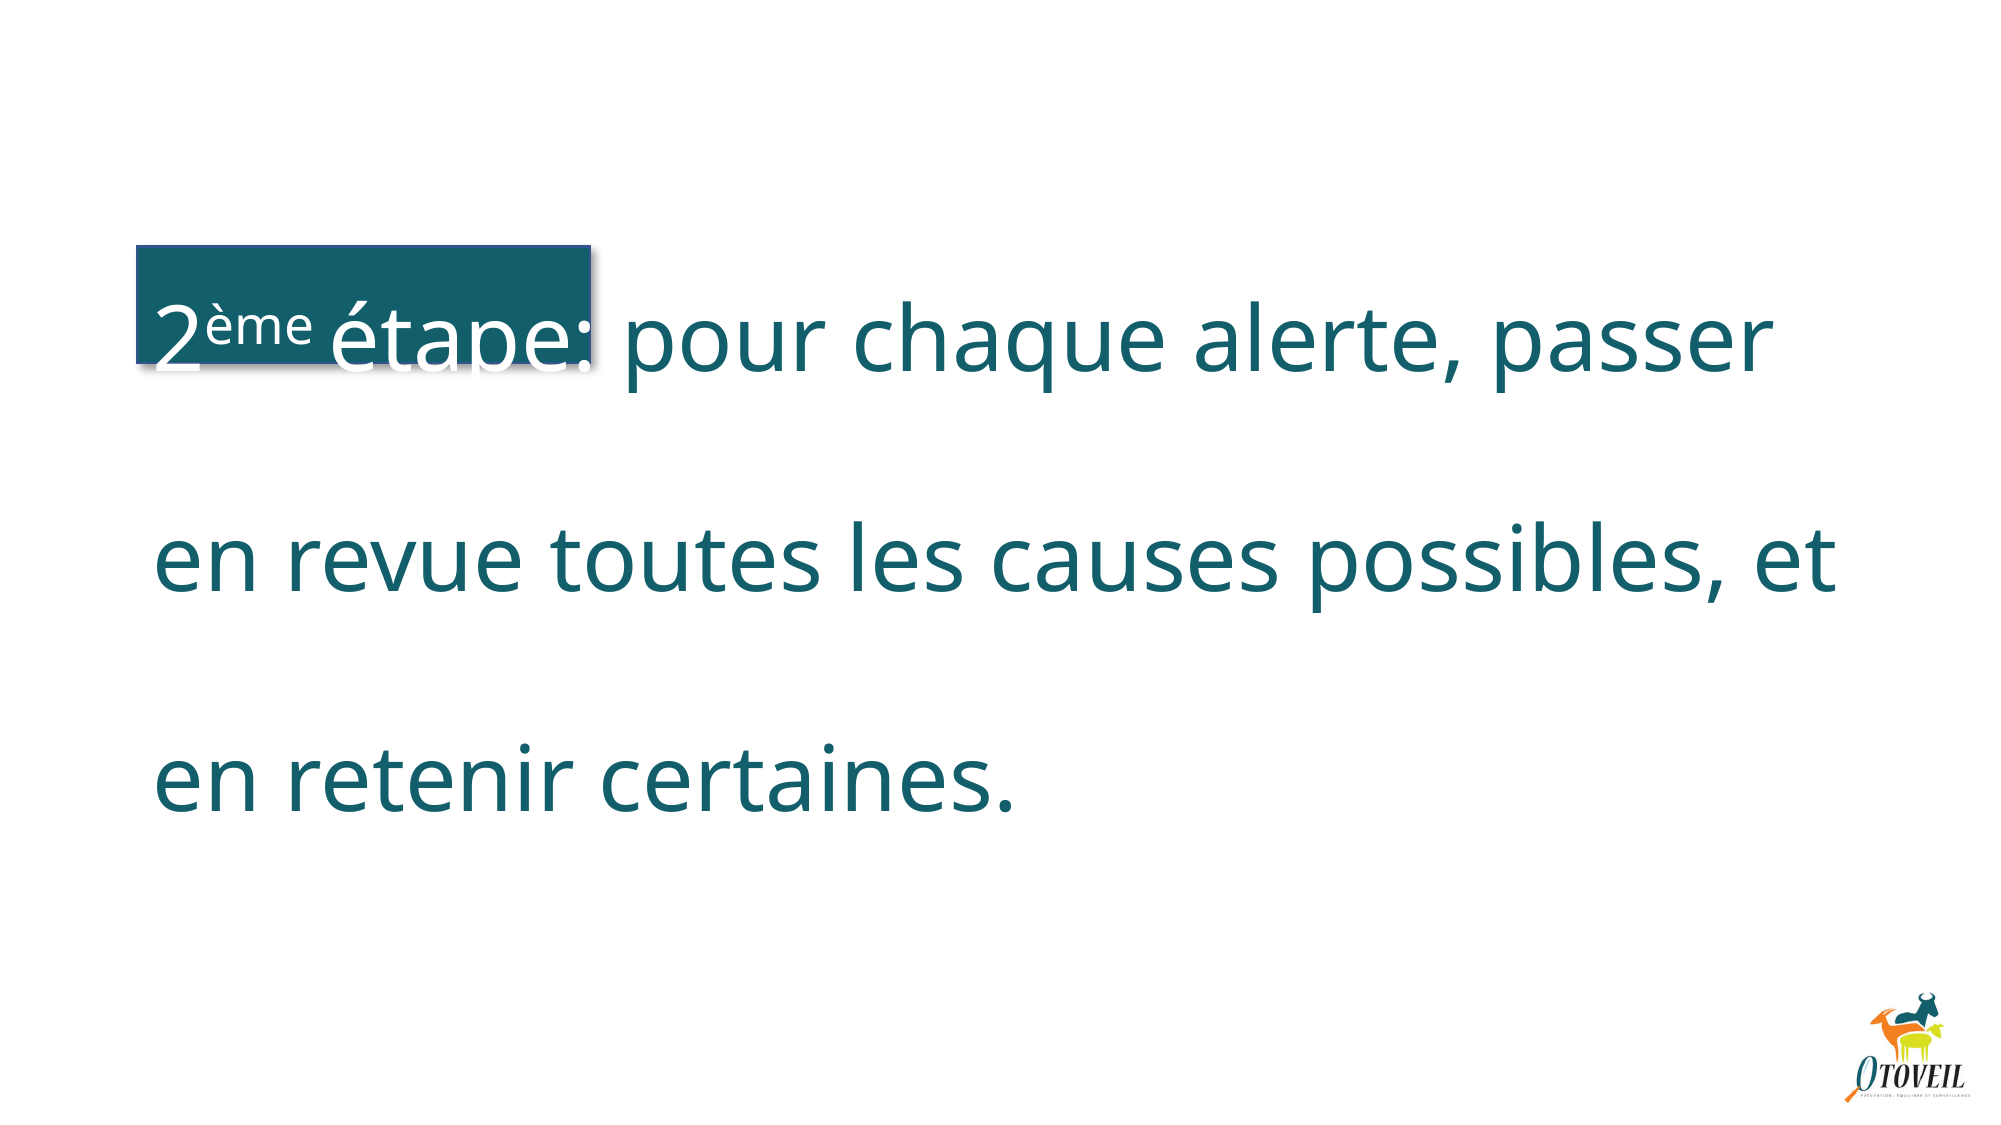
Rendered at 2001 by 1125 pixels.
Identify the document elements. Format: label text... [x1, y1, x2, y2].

picture [1844, 992, 1970, 1103]
title 2ème étape: pour chaque alerte, passer en revue toutes les causes possibles, et en retenir certaines. [137, 162, 1863, 1041]
